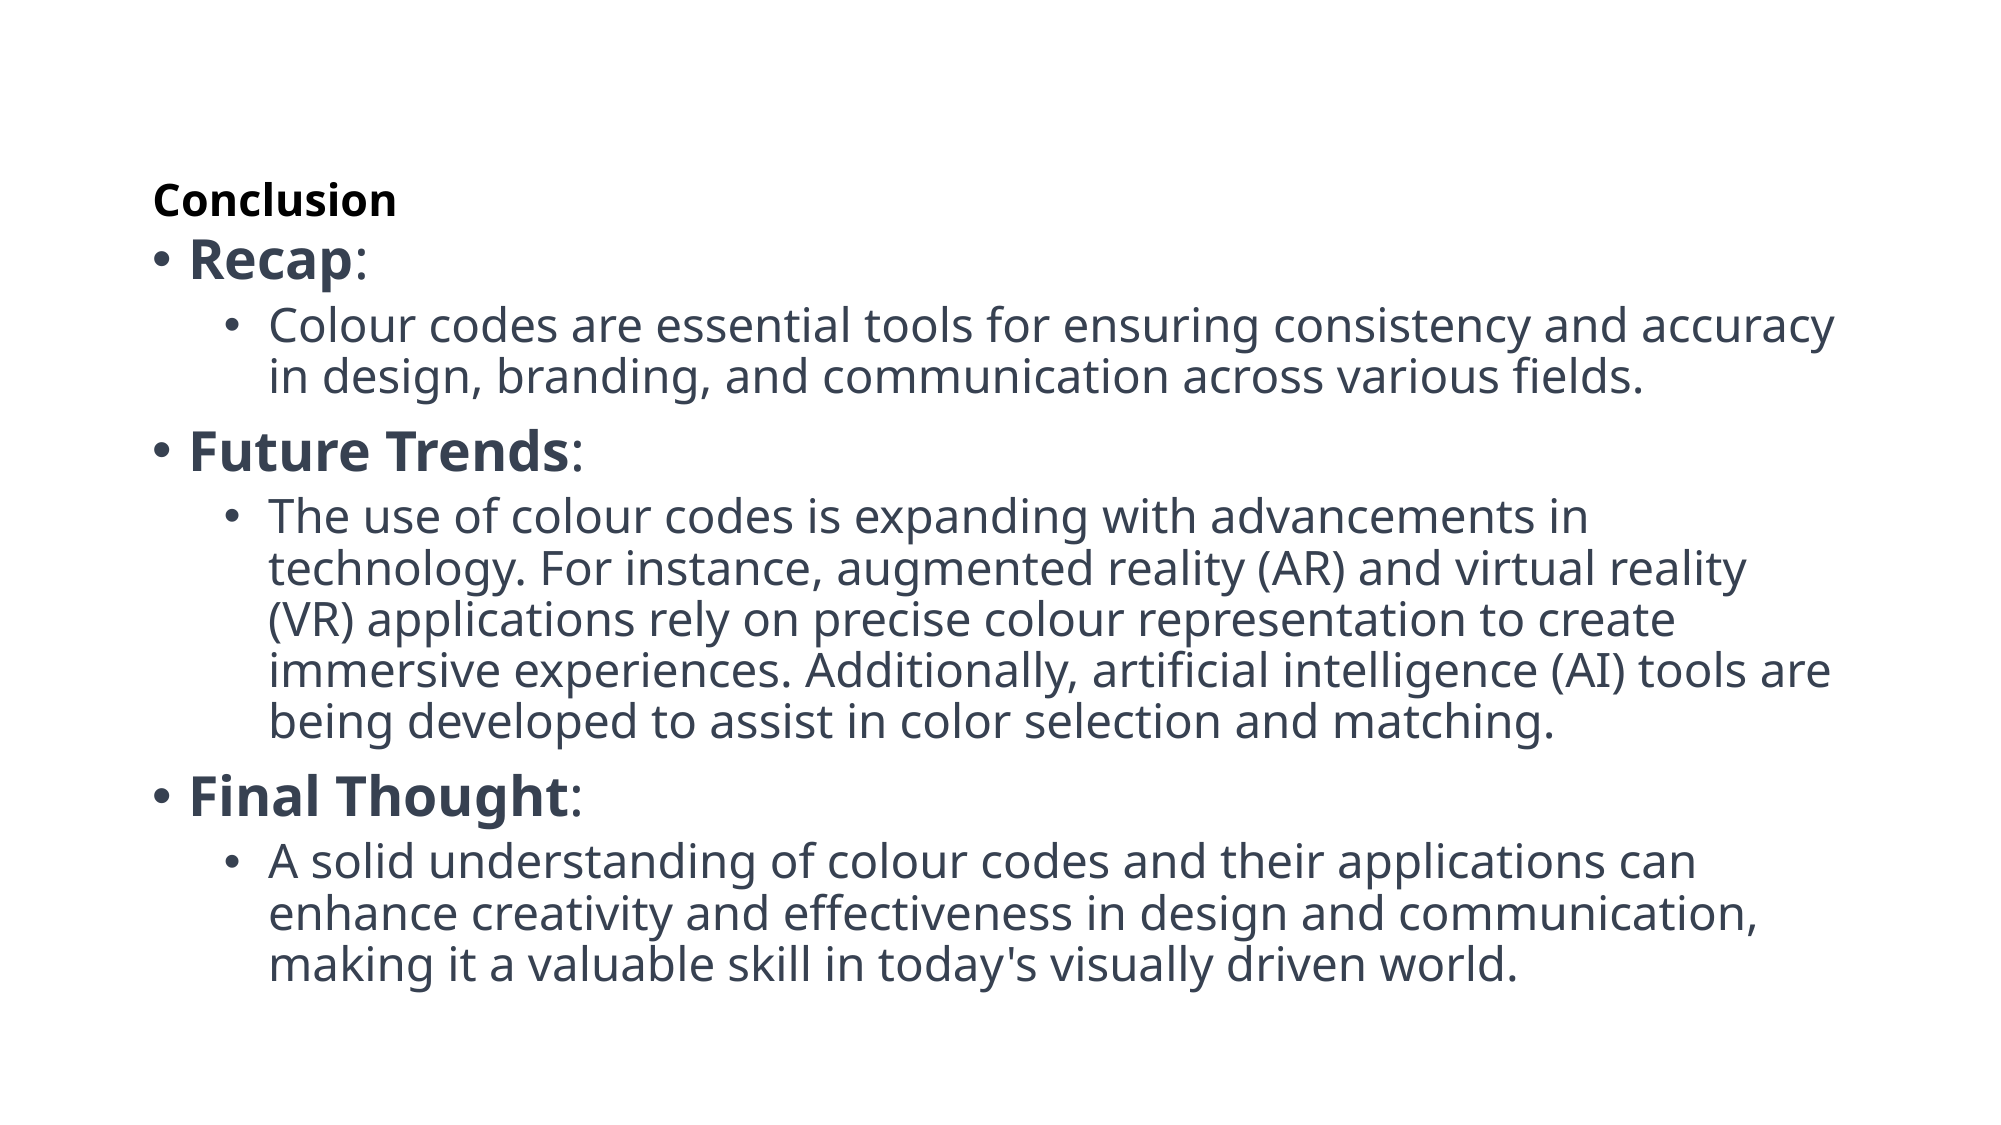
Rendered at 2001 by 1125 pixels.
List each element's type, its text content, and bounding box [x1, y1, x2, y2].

title Conclusion [137, 168, 1863, 224]
list Recap: Colour codes are essential tools for ensuring consistency and accuracy in design, branding, and communication across various fields. Future Trends: The use of colour codes is expanding with advancements in technology. For instance, augmented reality (AR) and virtual reality (VR) applications rely on precise colour representation to create immersive experiences. Additionally, artificial intelligence (AI) tools are being developed to assist in color selection and matching. Final Thought: A solid understanding of colour codes and their applications can enhance creativity and effectiveness in design and communication, making it a valuable skill in today's visually driven world. [137, 224, 1863, 1014]
